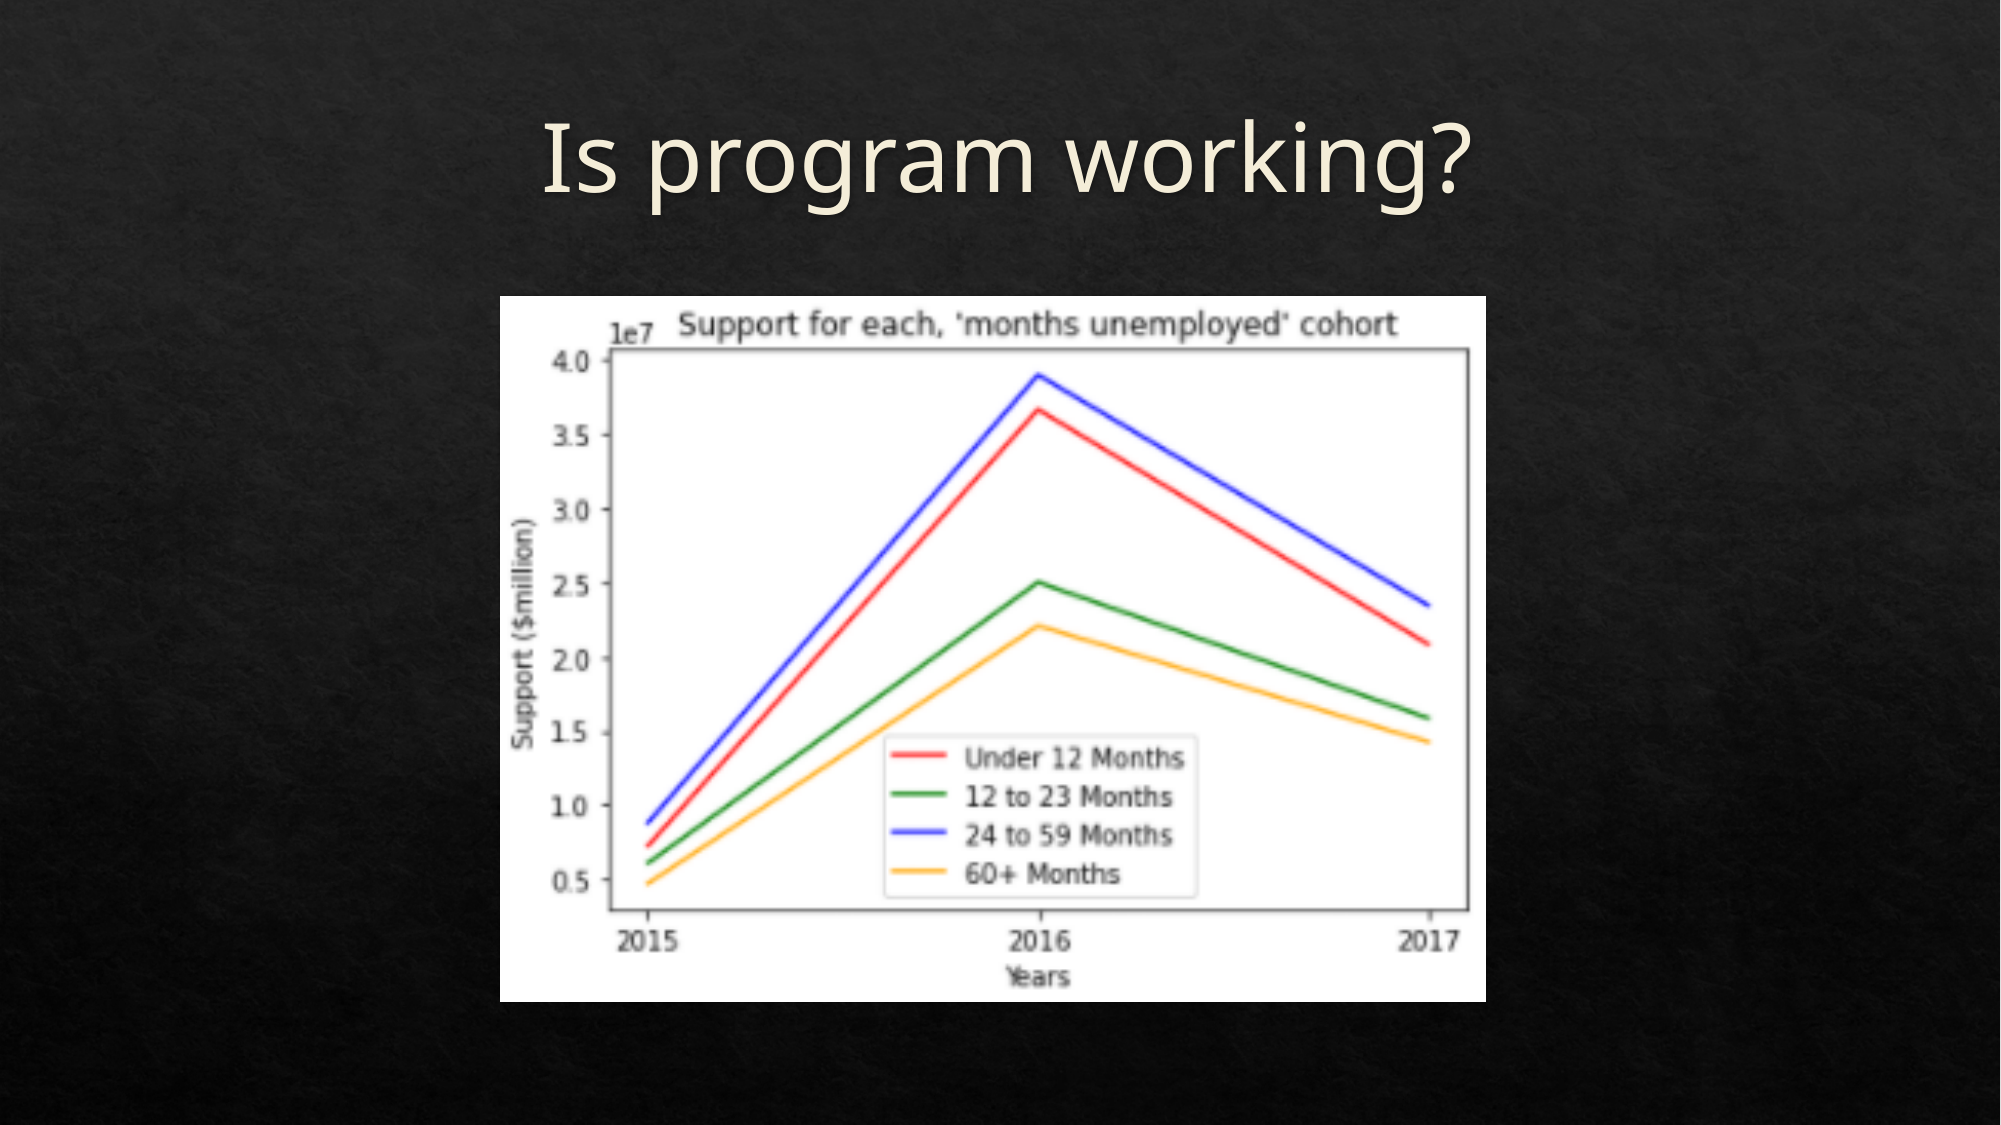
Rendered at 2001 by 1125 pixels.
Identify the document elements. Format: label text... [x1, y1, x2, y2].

title Is program working? [158, 58, 1857, 265]
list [500, 296, 1486, 1003]
